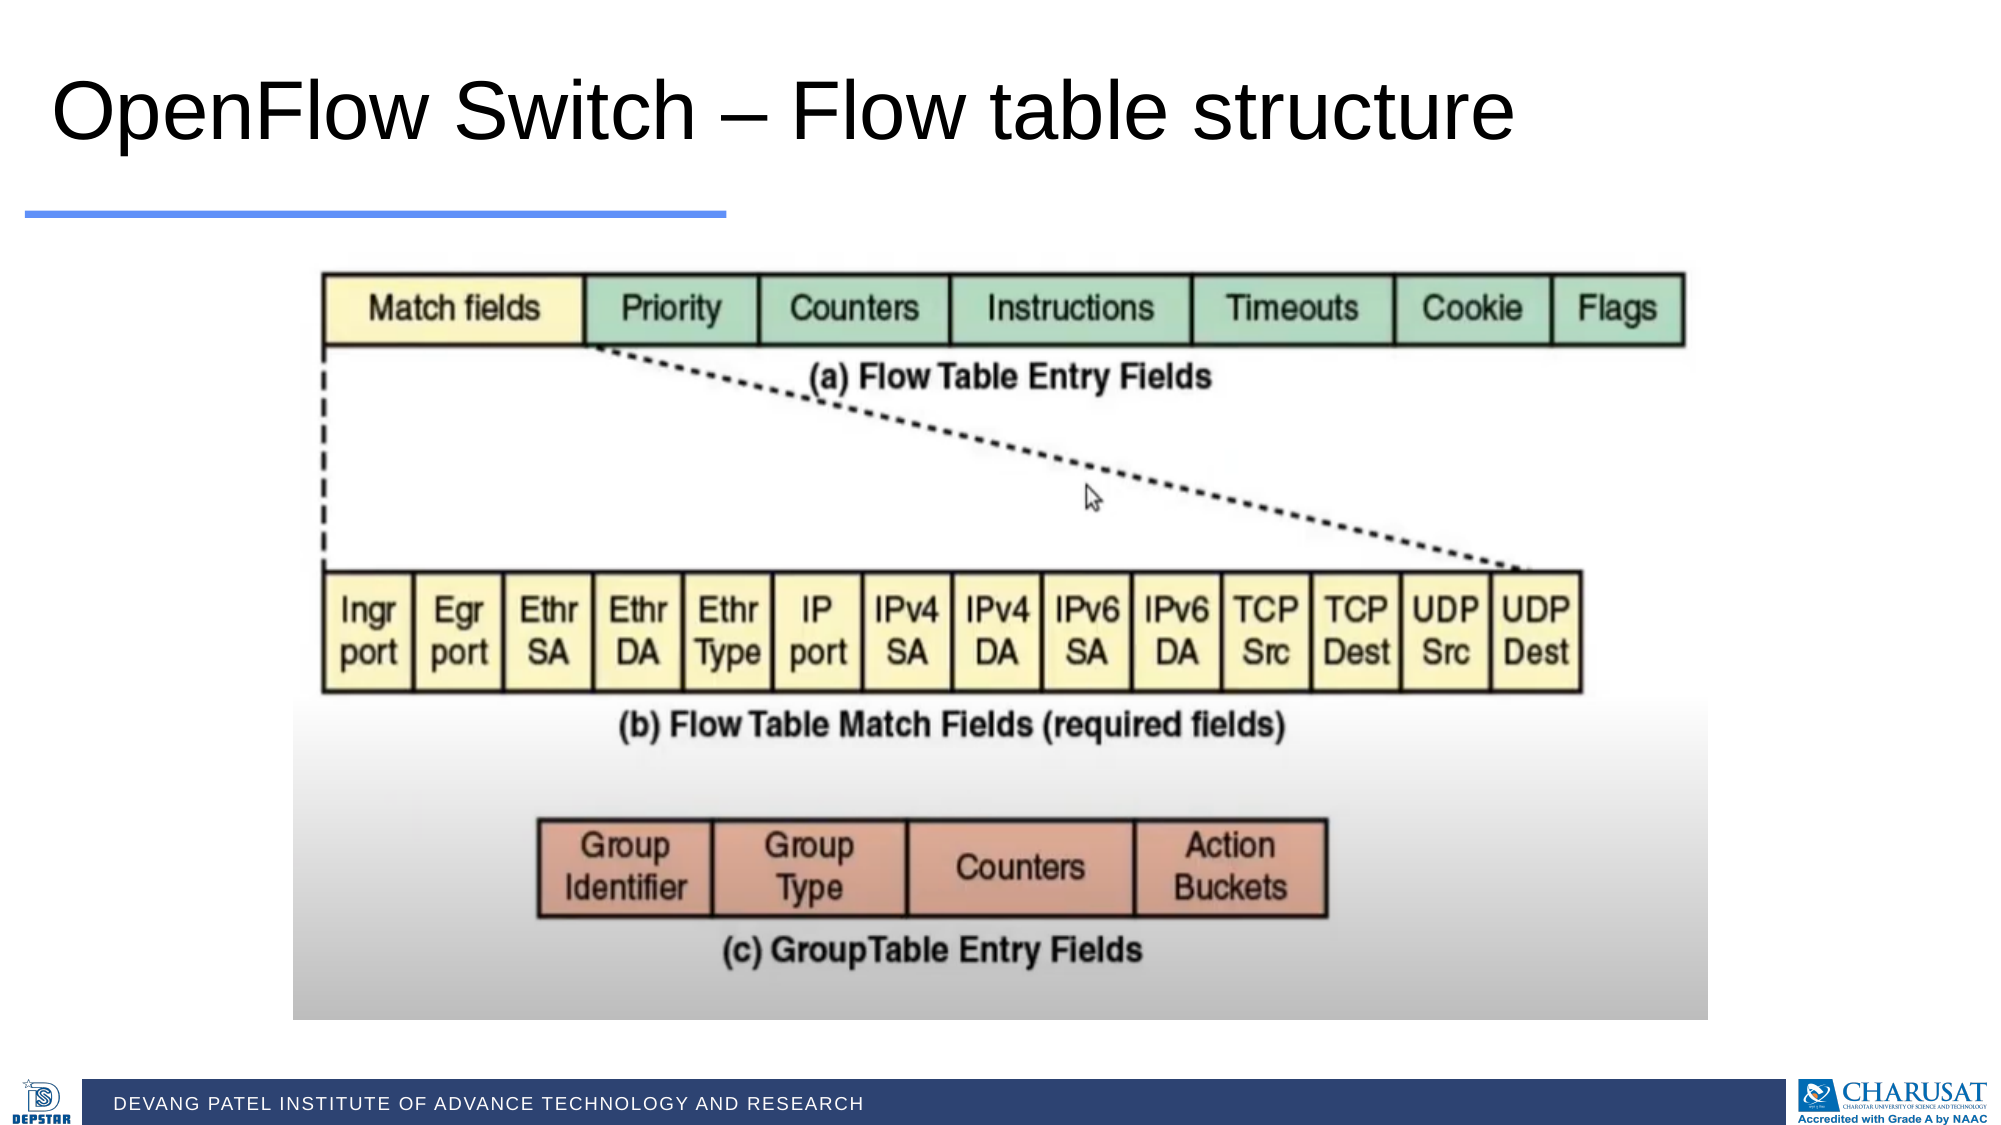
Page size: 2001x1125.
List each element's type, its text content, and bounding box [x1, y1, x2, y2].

picture [1798, 1079, 1987, 1125]
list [293, 252, 1708, 1020]
list OpenFlow Switch – Flow table structure [36, 60, 1966, 166]
picture [12, 1079, 71, 1124]
